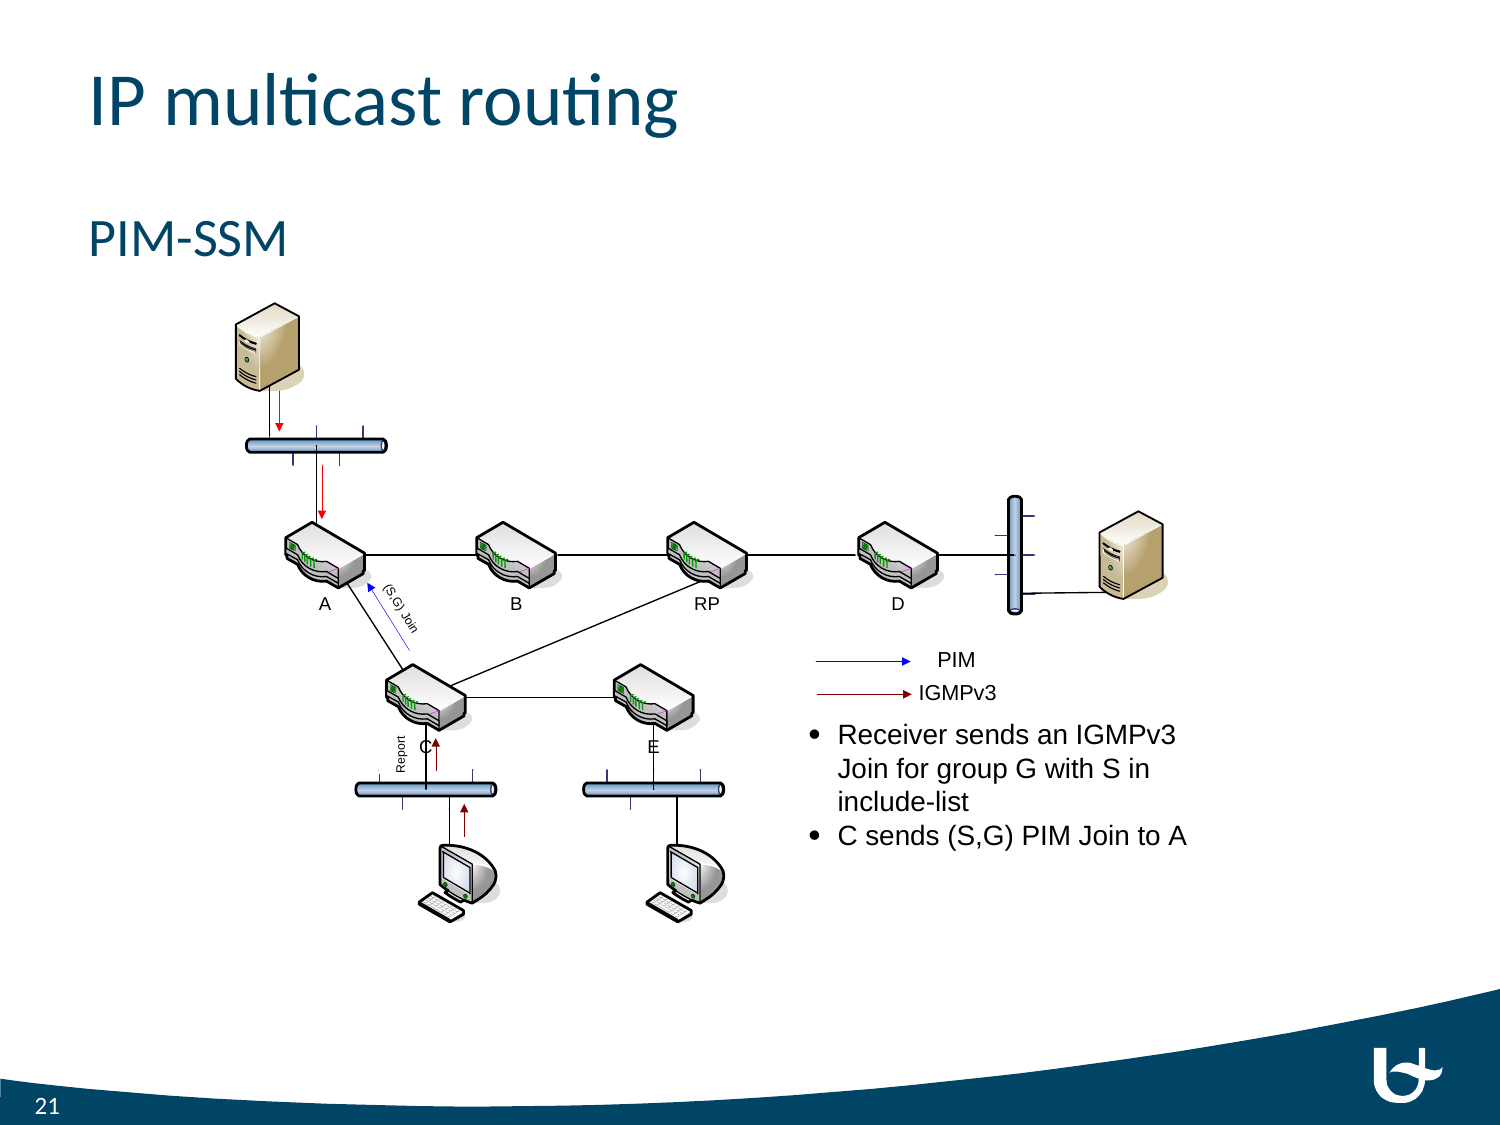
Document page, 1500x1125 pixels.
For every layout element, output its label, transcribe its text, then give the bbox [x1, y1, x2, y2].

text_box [232, 299, 1244, 959]
slide_number 21 [0, 1083, 75, 1125]
list PIM-SSM [88, 196, 1412, 1000]
title IP multicast routing [88, 19, 1412, 173]
